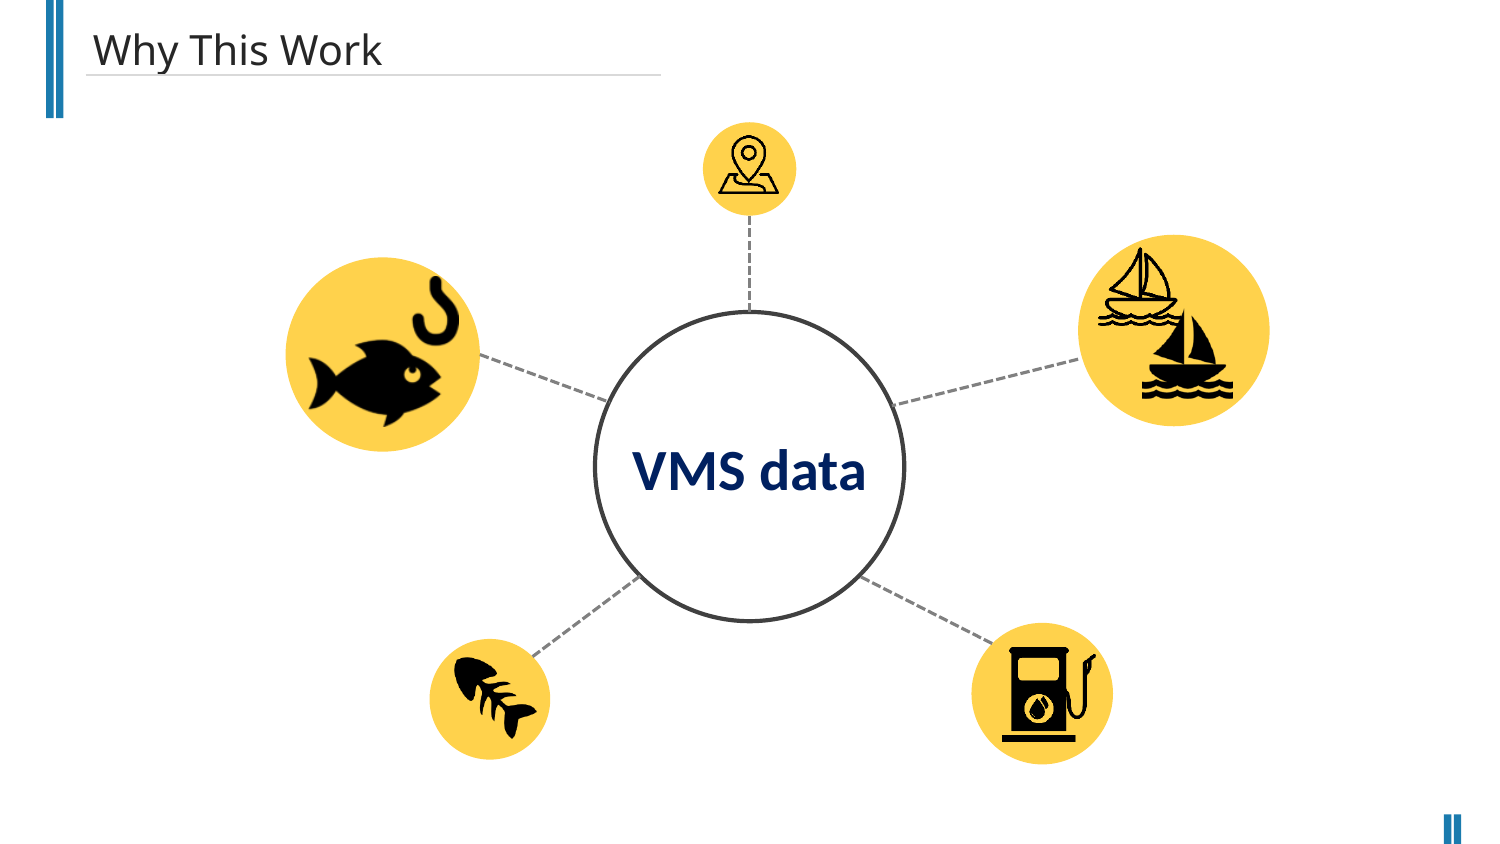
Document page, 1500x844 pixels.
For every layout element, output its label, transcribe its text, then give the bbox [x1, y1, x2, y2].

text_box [532, 575, 641, 657]
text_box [971, 622, 1114, 765]
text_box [858, 575, 993, 644]
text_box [1077, 234, 1270, 427]
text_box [891, 358, 1079, 406]
text_box Why This Work [78, 15, 714, 81]
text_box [285, 257, 481, 452]
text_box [479, 354, 610, 403]
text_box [429, 638, 551, 760]
text_box [598, 309, 901, 424]
text_box [599, 510, 901, 624]
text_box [702, 121, 797, 216]
text_box VMS data [587, 424, 913, 510]
